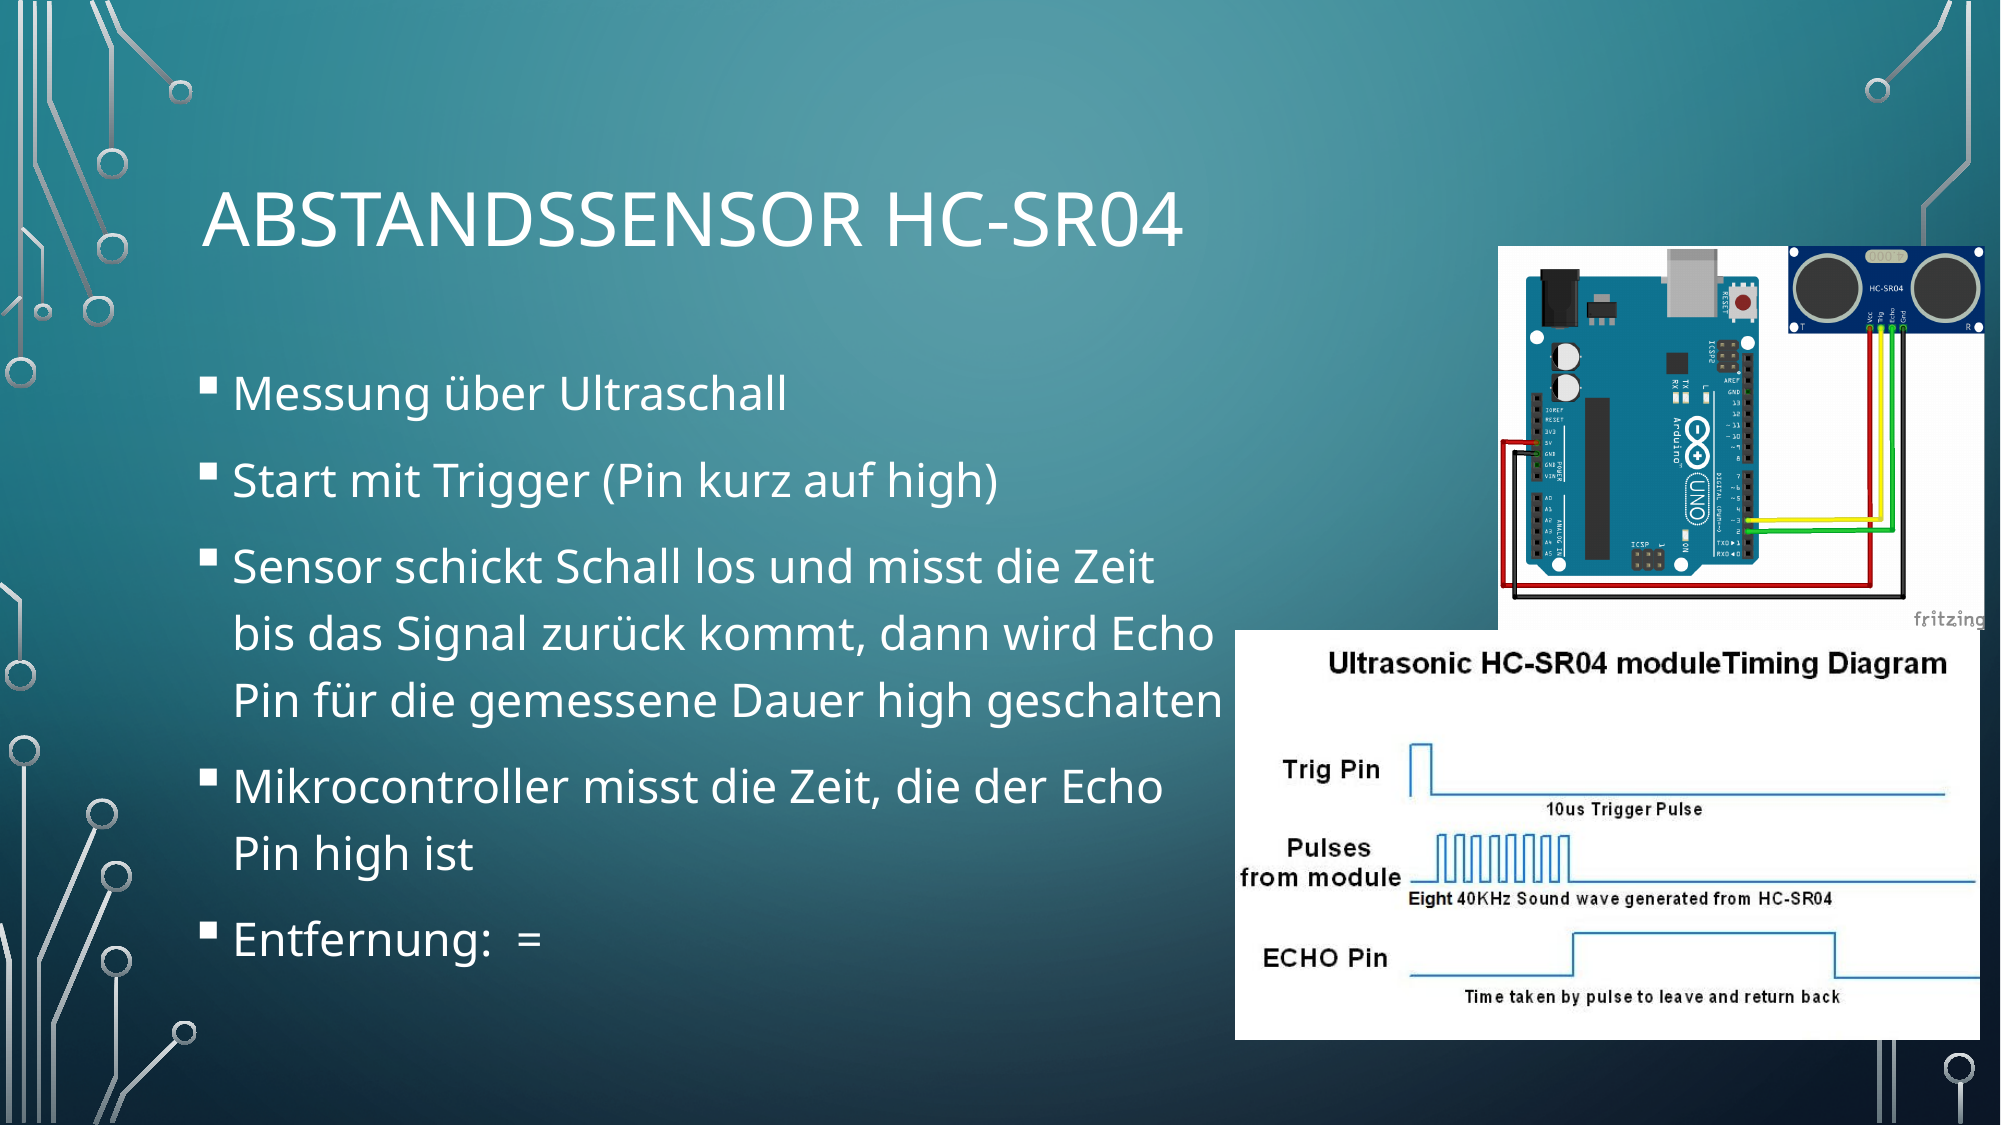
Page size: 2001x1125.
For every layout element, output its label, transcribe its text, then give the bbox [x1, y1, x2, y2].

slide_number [1223, 965, 1234, 1025]
title Abstandssensor HC-SR04 [187, 101, 1813, 344]
picture [1234, 246, 1985, 1041]
